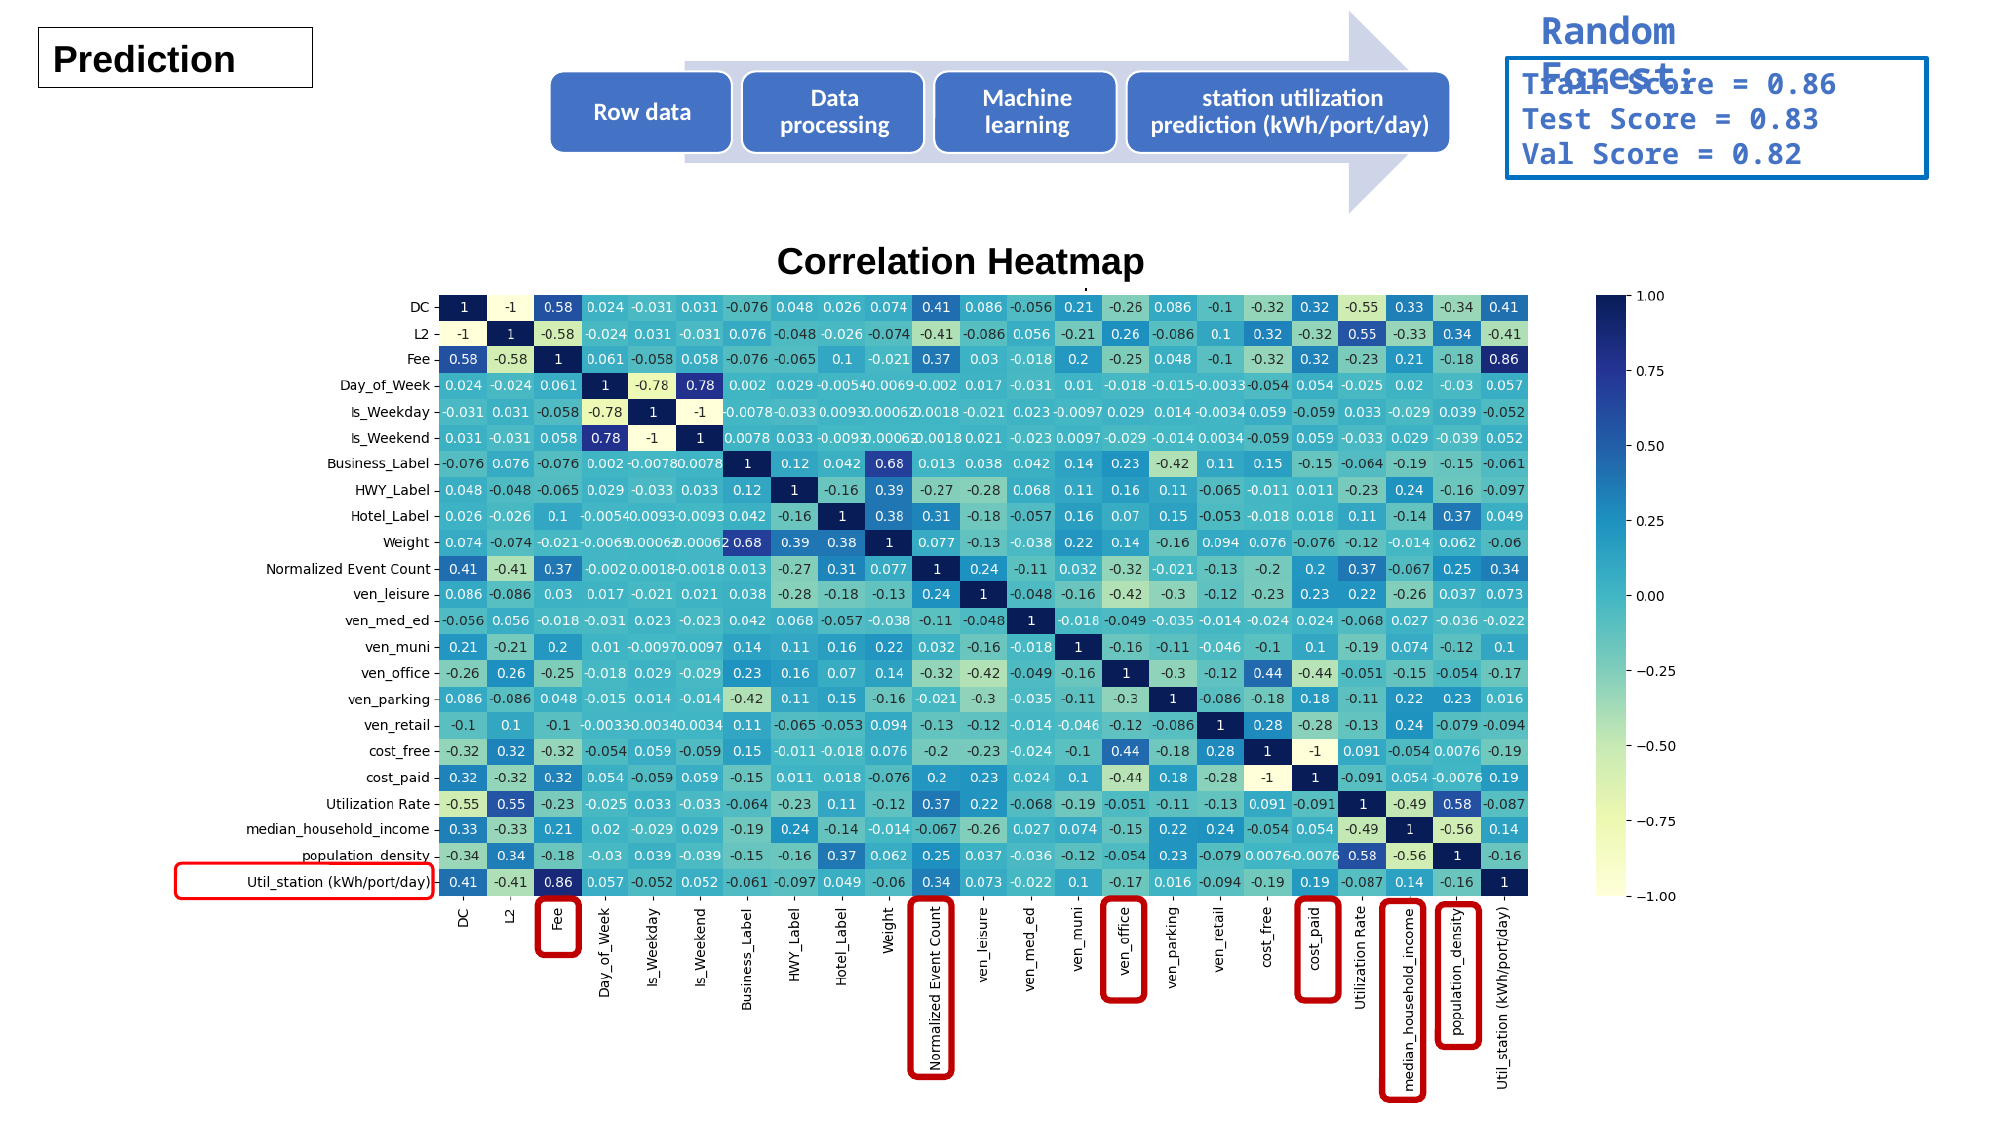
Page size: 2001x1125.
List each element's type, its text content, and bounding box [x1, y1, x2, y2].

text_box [549, 10, 1451, 214]
text_box [174, 862, 236, 900]
picture [236, 288, 1685, 1098]
text_box Prediction [38, 27, 313, 88]
text_box Correlation Heatmap [762, 229, 1182, 288]
text_box Train Score = 0.86 Test Score = 0.83 Val Score = 0.82 [1507, 57, 1927, 178]
text_box Random Forest: [1525, 0, 1861, 105]
